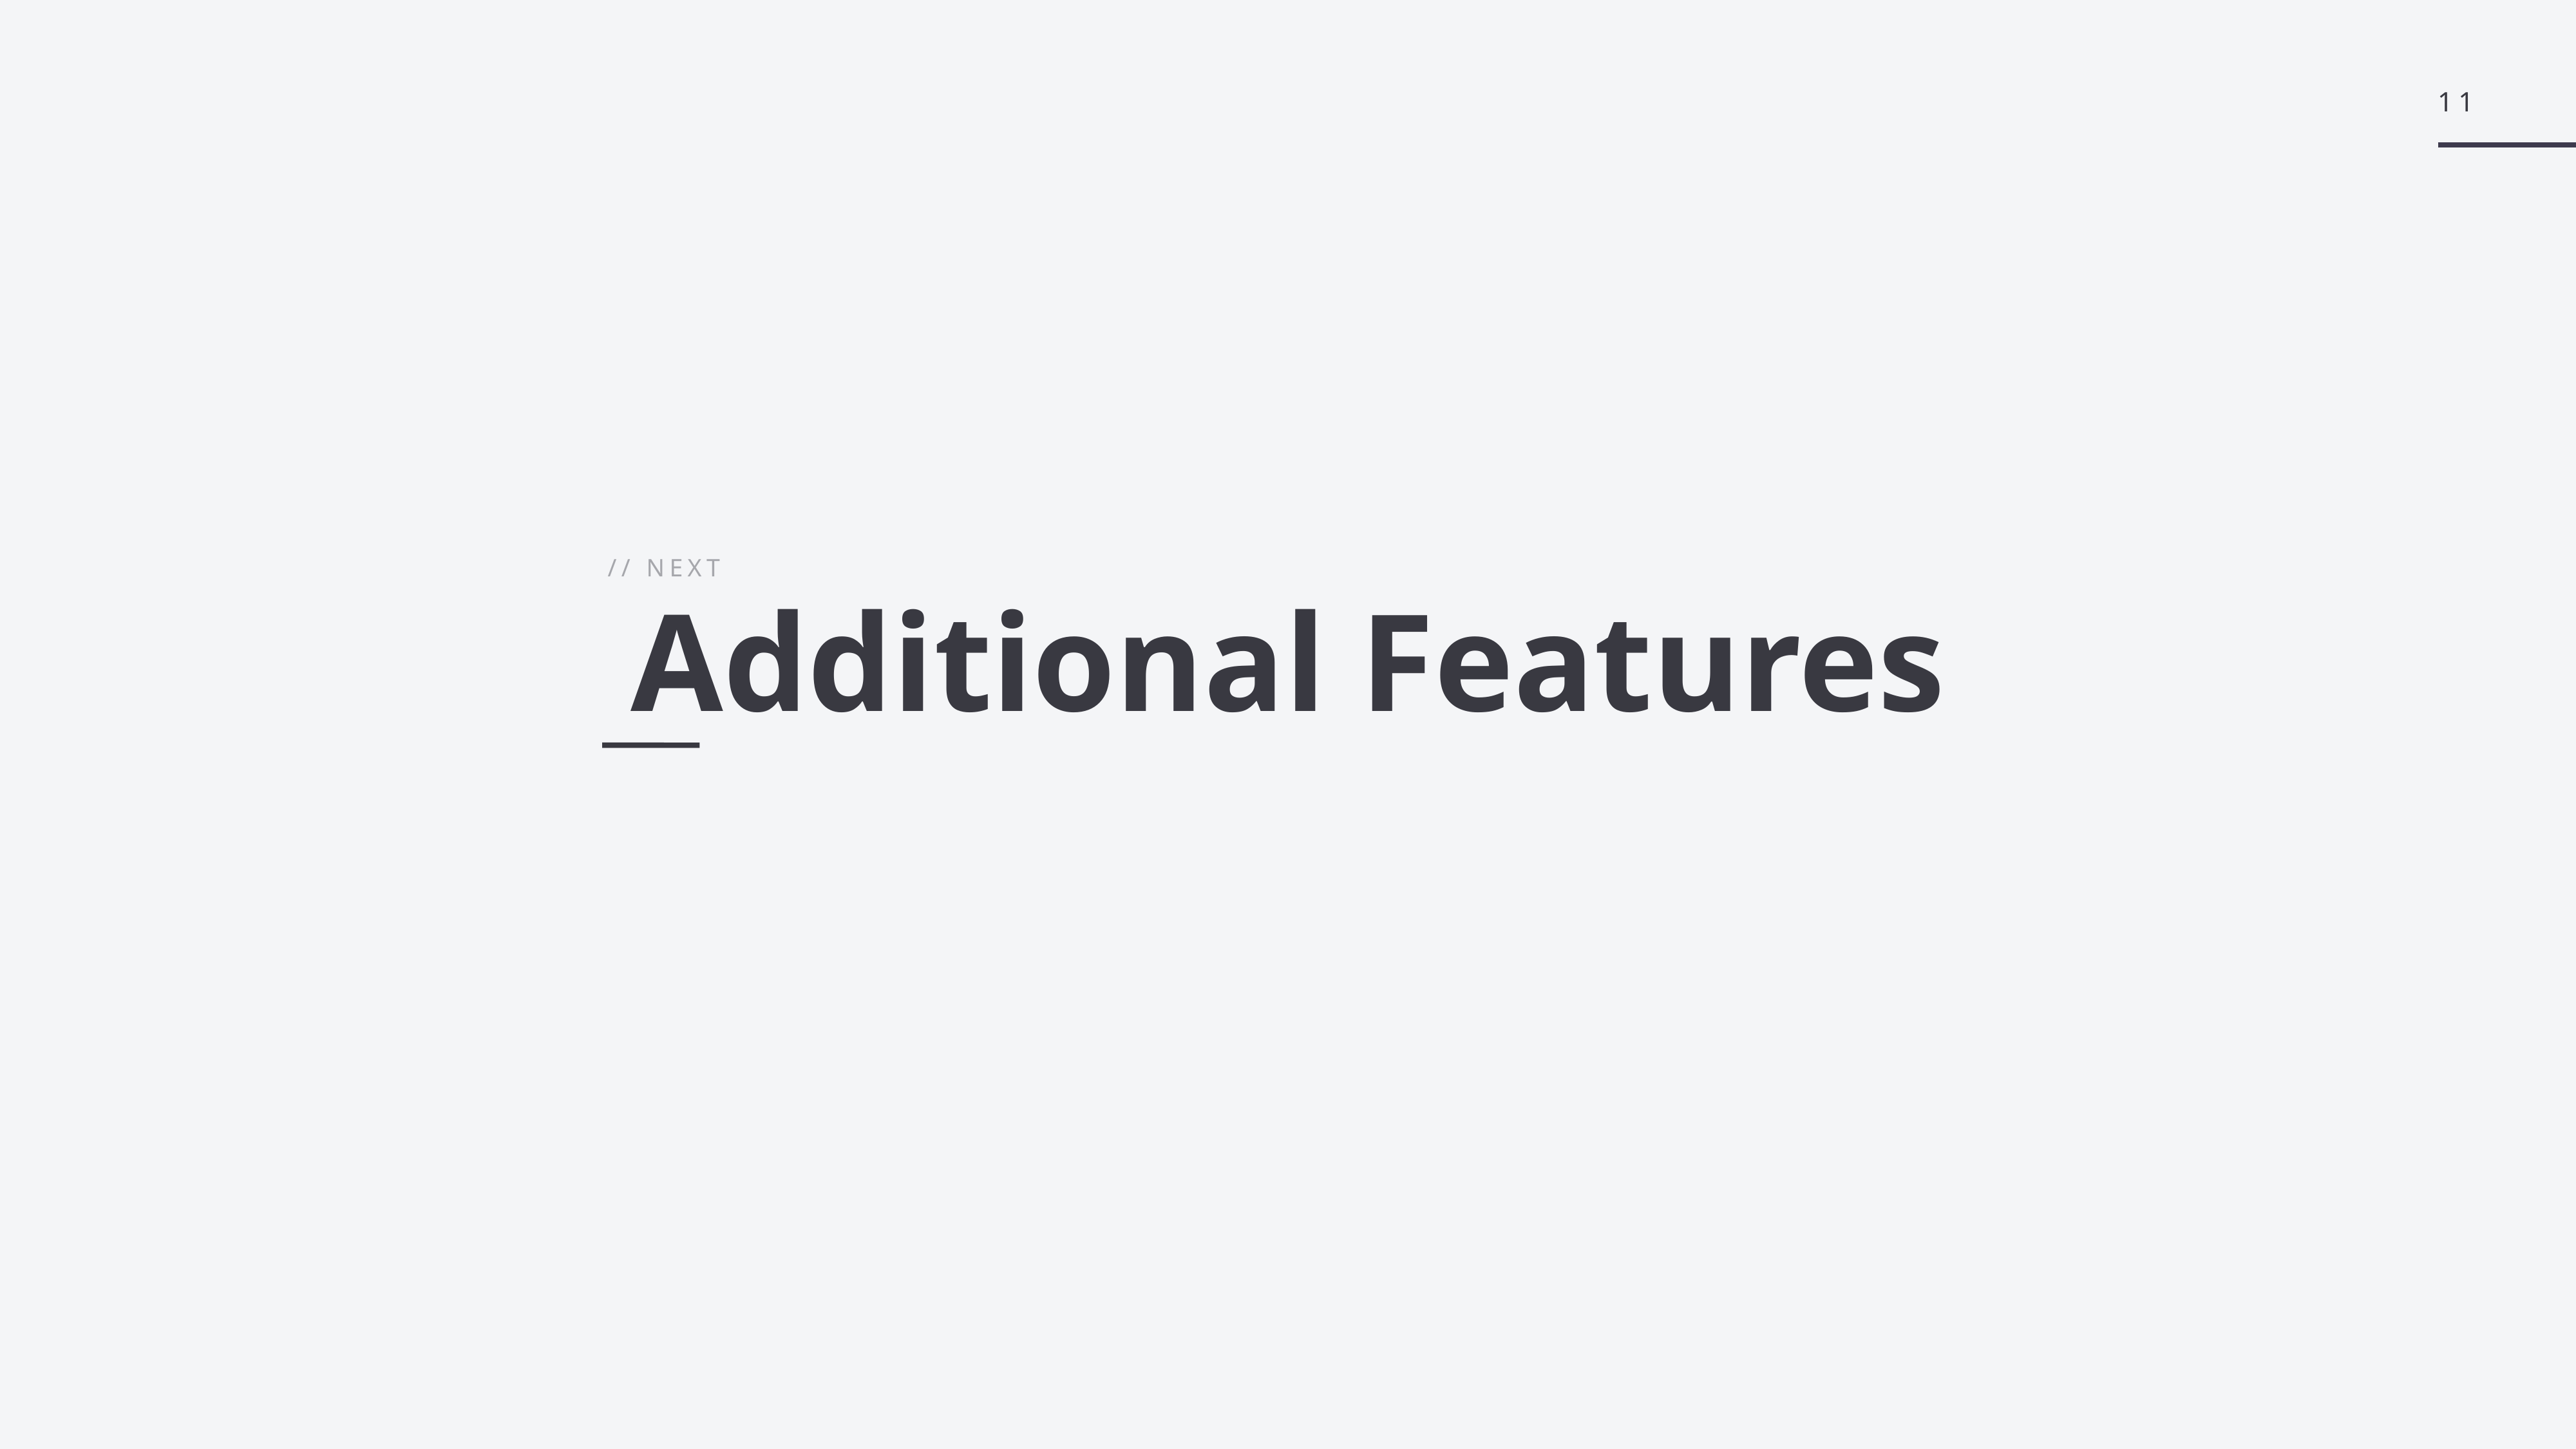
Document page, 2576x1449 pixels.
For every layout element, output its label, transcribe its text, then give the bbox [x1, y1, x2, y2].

text_box // NEXT [603, 548, 1014, 585]
text_box Additional Features [563, 604, 2012, 845]
